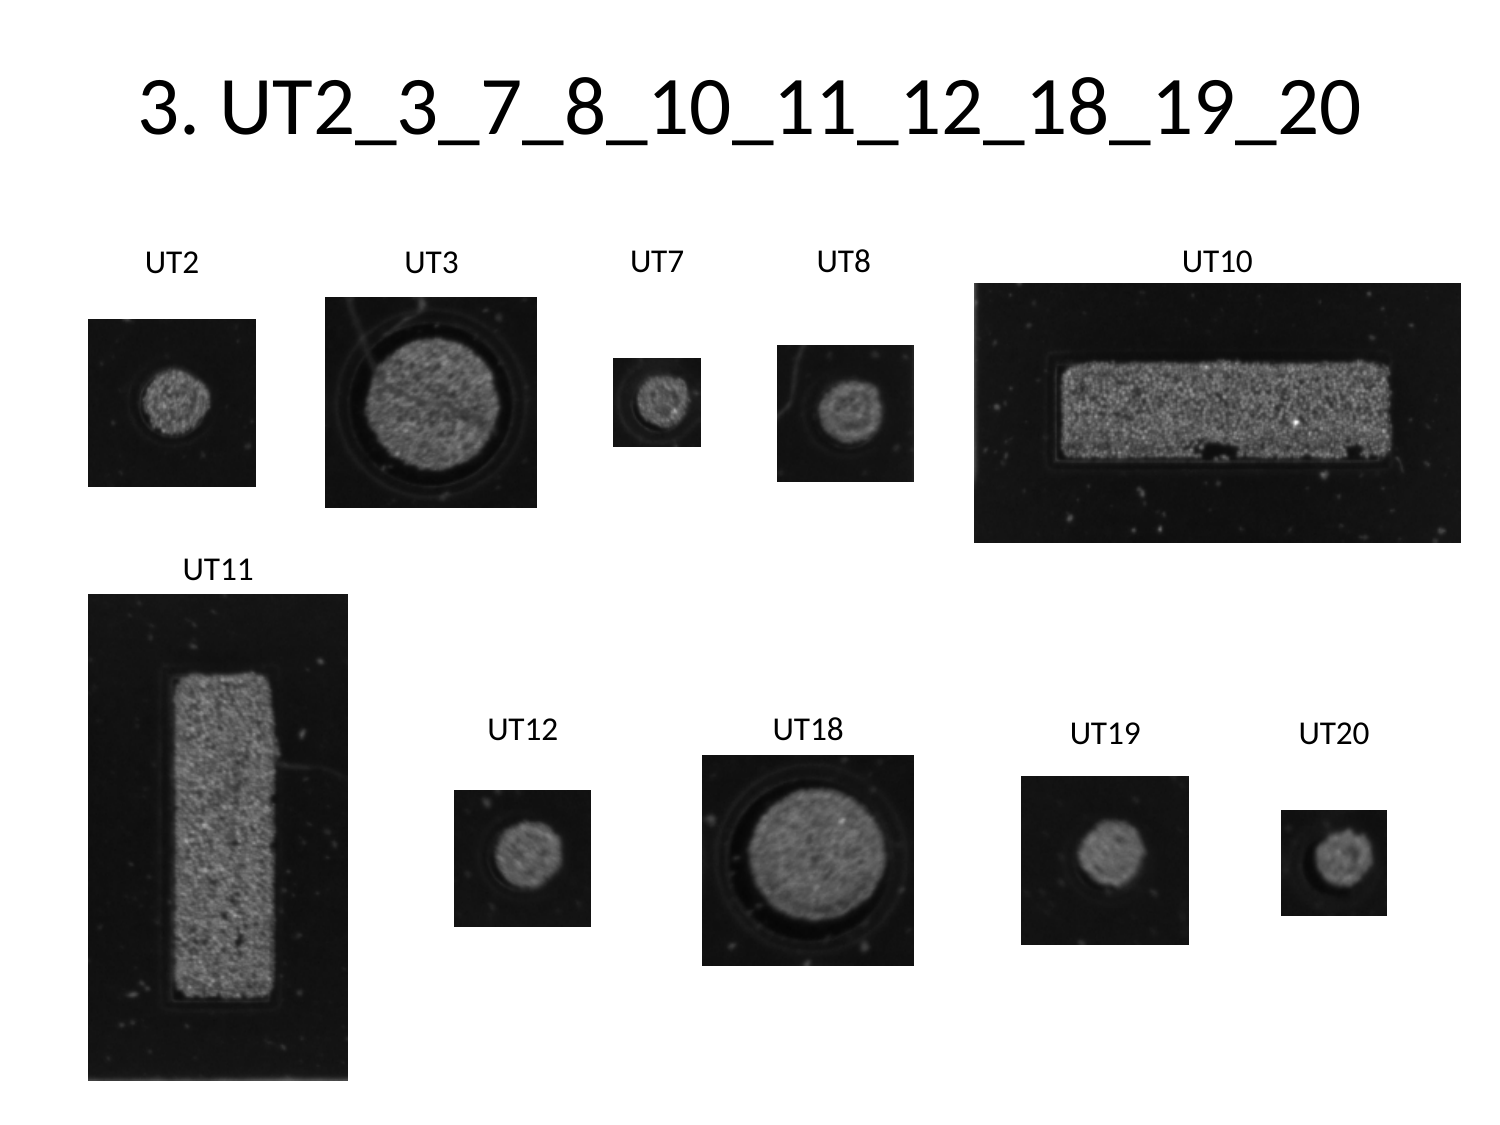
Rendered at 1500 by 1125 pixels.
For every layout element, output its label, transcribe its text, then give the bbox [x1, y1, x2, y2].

text_box 3. UT2_3_7_8_10_11_12_18_19_20 [0, 7, 1500, 195]
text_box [88, 234, 1461, 1081]
